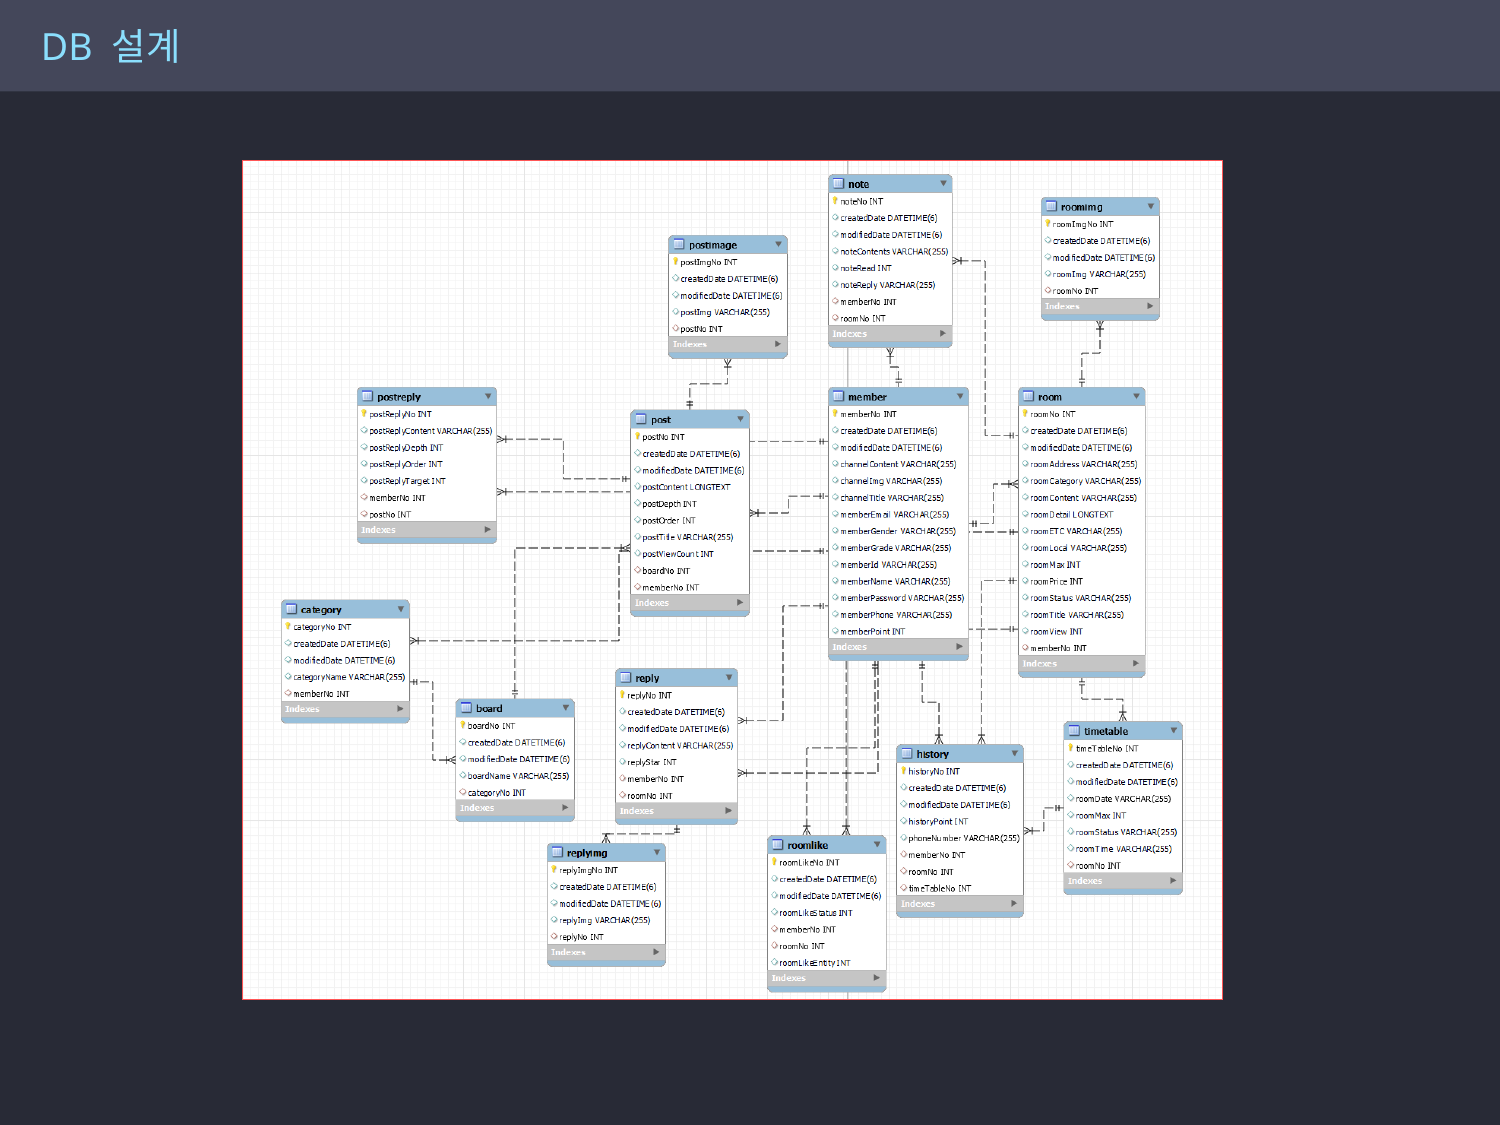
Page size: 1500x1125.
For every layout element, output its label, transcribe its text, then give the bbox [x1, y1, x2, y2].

text_box [0, 0, 1500, 94]
picture [241, 160, 1223, 1000]
text_box DB 설계 [26, 15, 561, 76]
